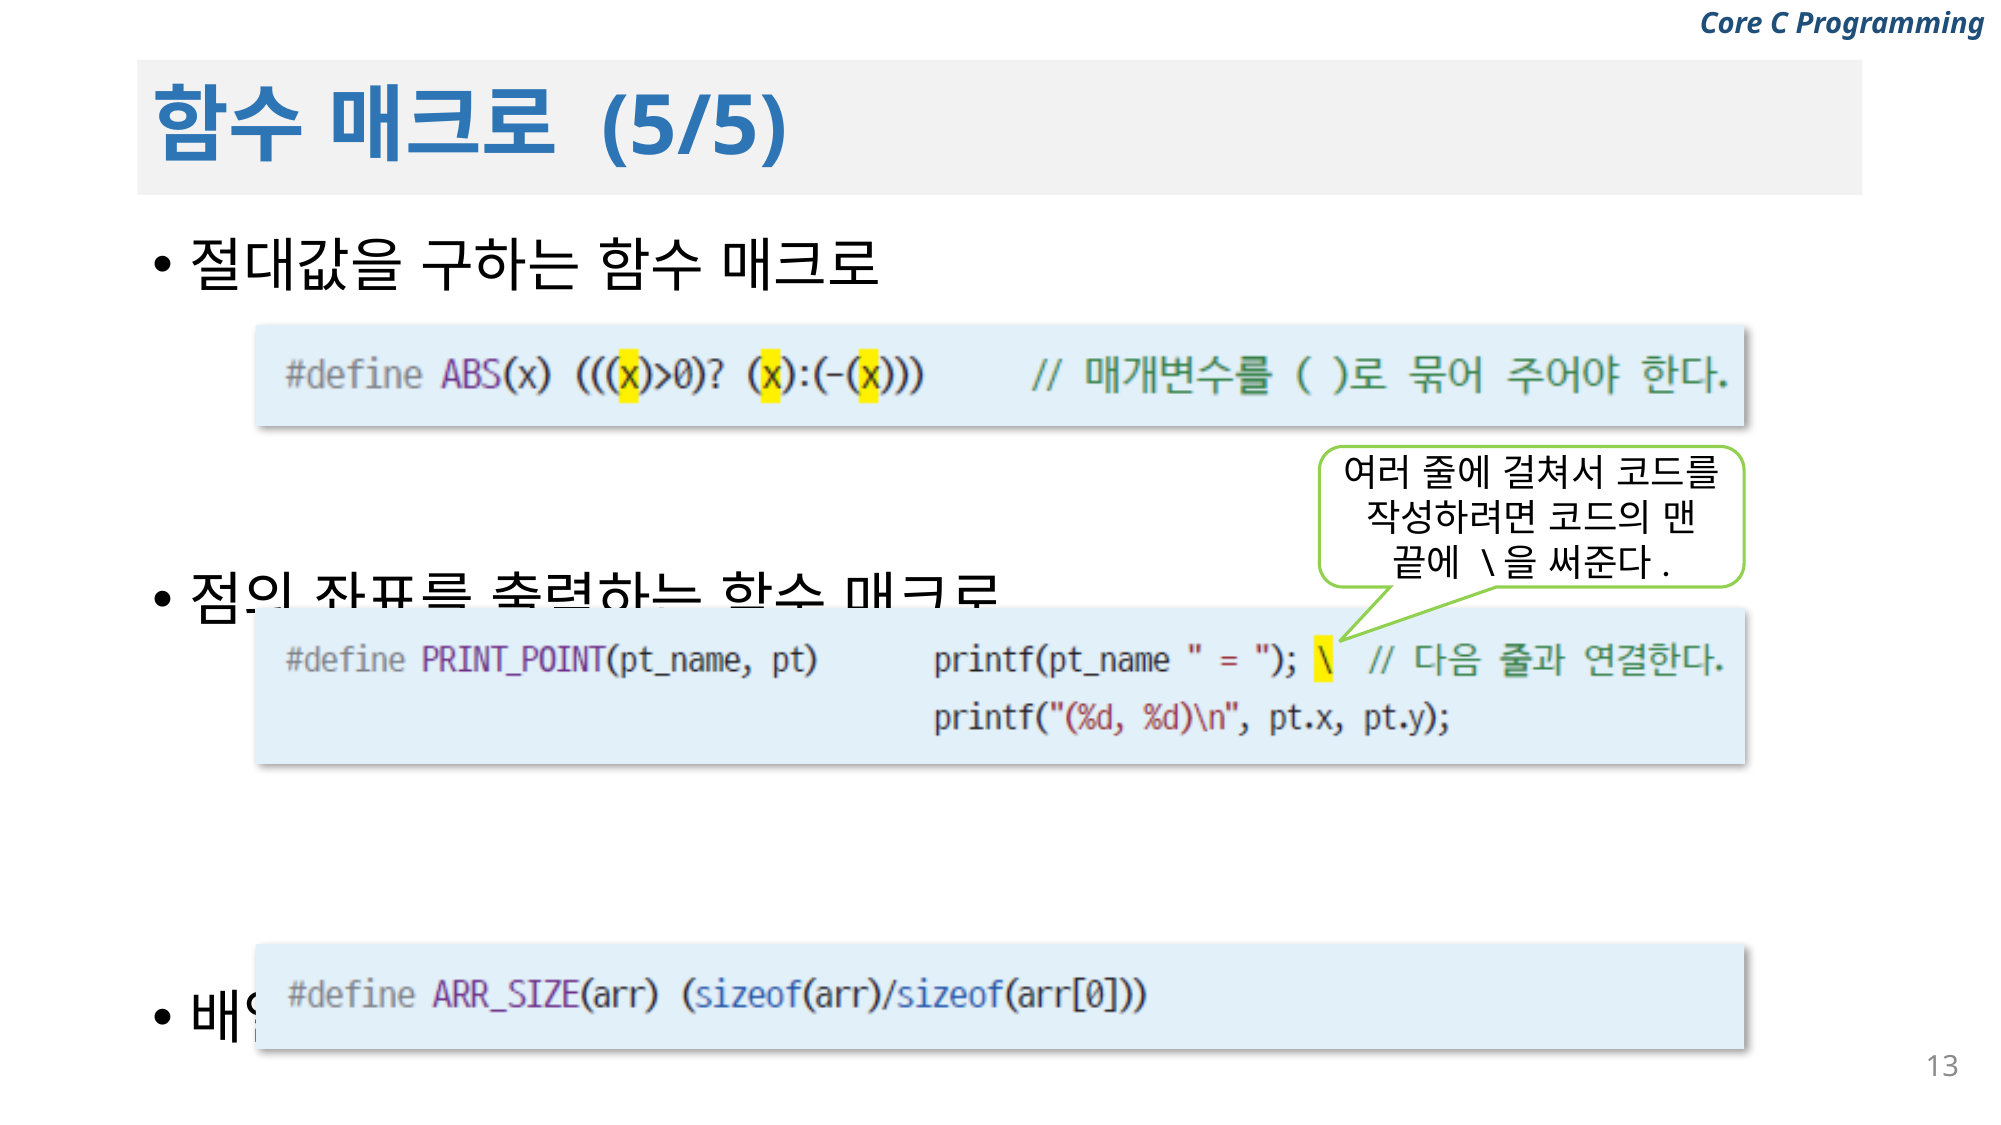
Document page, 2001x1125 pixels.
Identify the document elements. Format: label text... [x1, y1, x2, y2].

picture [255, 325, 1745, 430]
picture [255, 944, 1745, 1049]
text_box 여러 줄에 걸쳐서 코드를 작성하려면 코드의 맨 끝에 \을 써준다. [1318, 445, 1746, 608]
picture [255, 608, 1745, 764]
title 함수 매크로 (5/5) [137, 59, 1863, 195]
slide_number 13 [1850, 1028, 1975, 1107]
list 절대값을 구하는 함수 매크로 점의 좌표를 출력하는 함수 매크로 배열의 크기를 구하는 코드를 함수 매크로 [137, 228, 1863, 1084]
